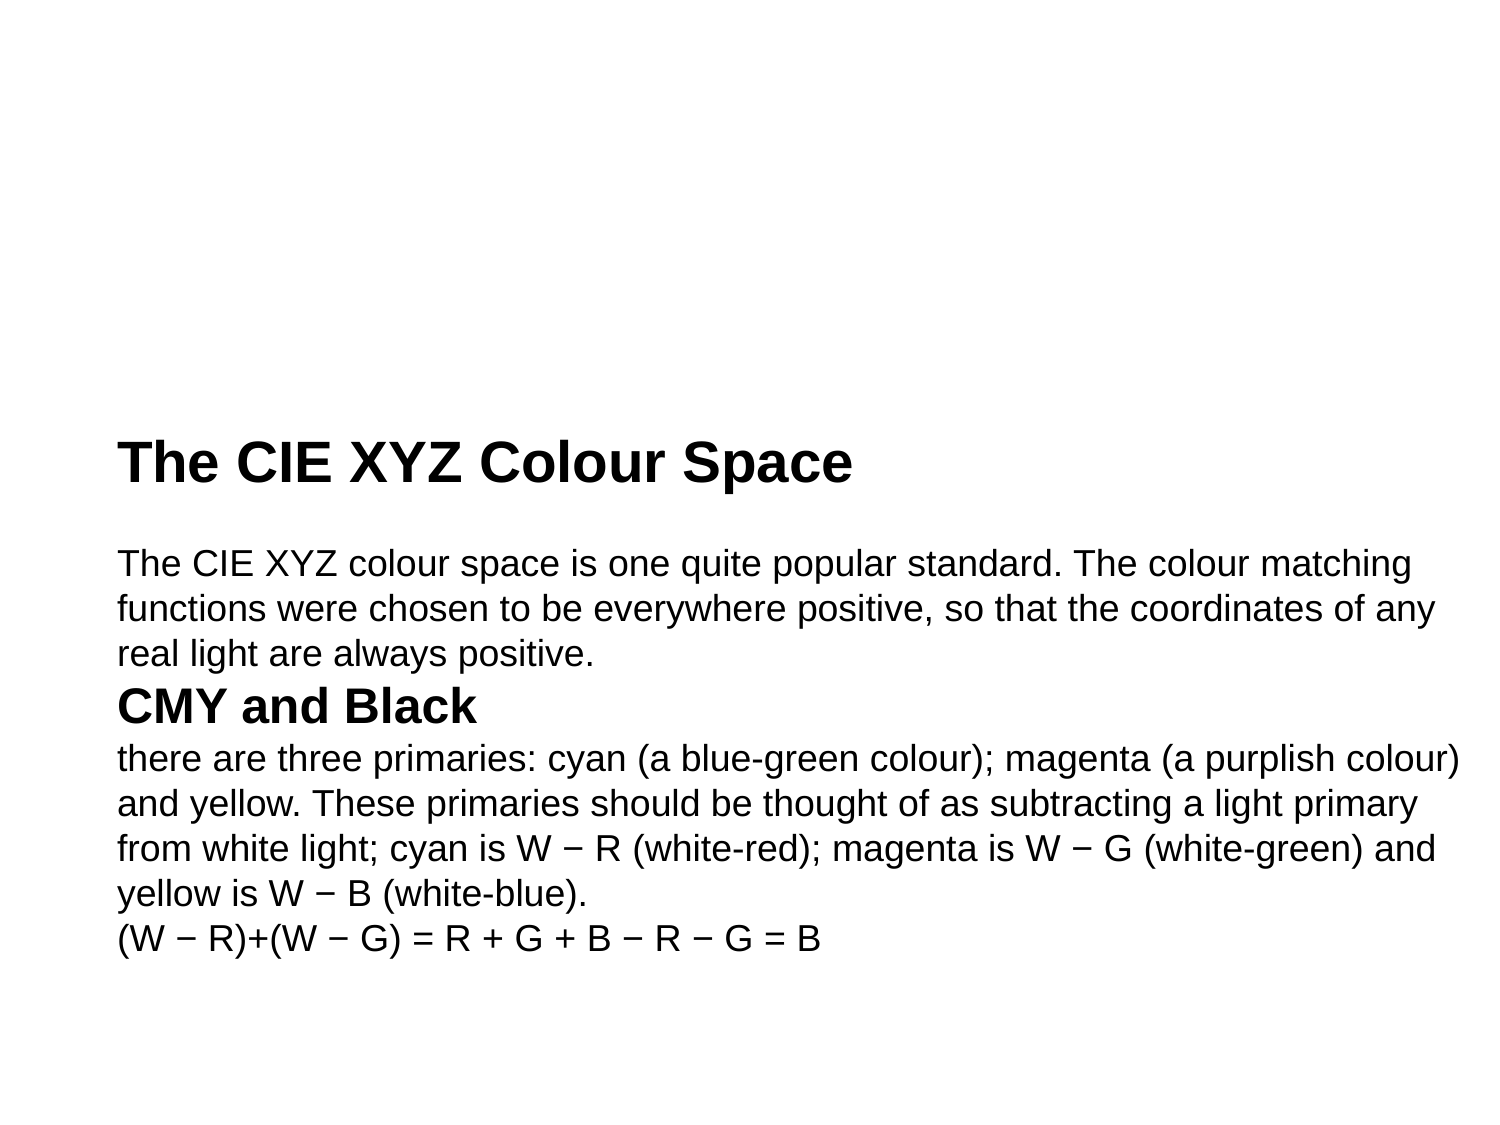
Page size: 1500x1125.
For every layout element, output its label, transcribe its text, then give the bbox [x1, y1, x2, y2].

subtitle The CIE XYZ Colour Space The CIE XYZ colour space is one quite popular standard. The colour matching functions were chosen to be everywhere positive, so that the coordinates of any real light are always positive. CMY and Black there are three primaries: cyan (a blue-green colour); magenta (a purplish colour) and yellow. These primaries should be thought of as subtracting a light primary from white light; cyan is W − R (white-red); magenta is W − G (white-green) and yellow is W − B (white-blue). (W − R)+(W − G) = R + G + B − R − G = B [117, 597, 1468, 786]
